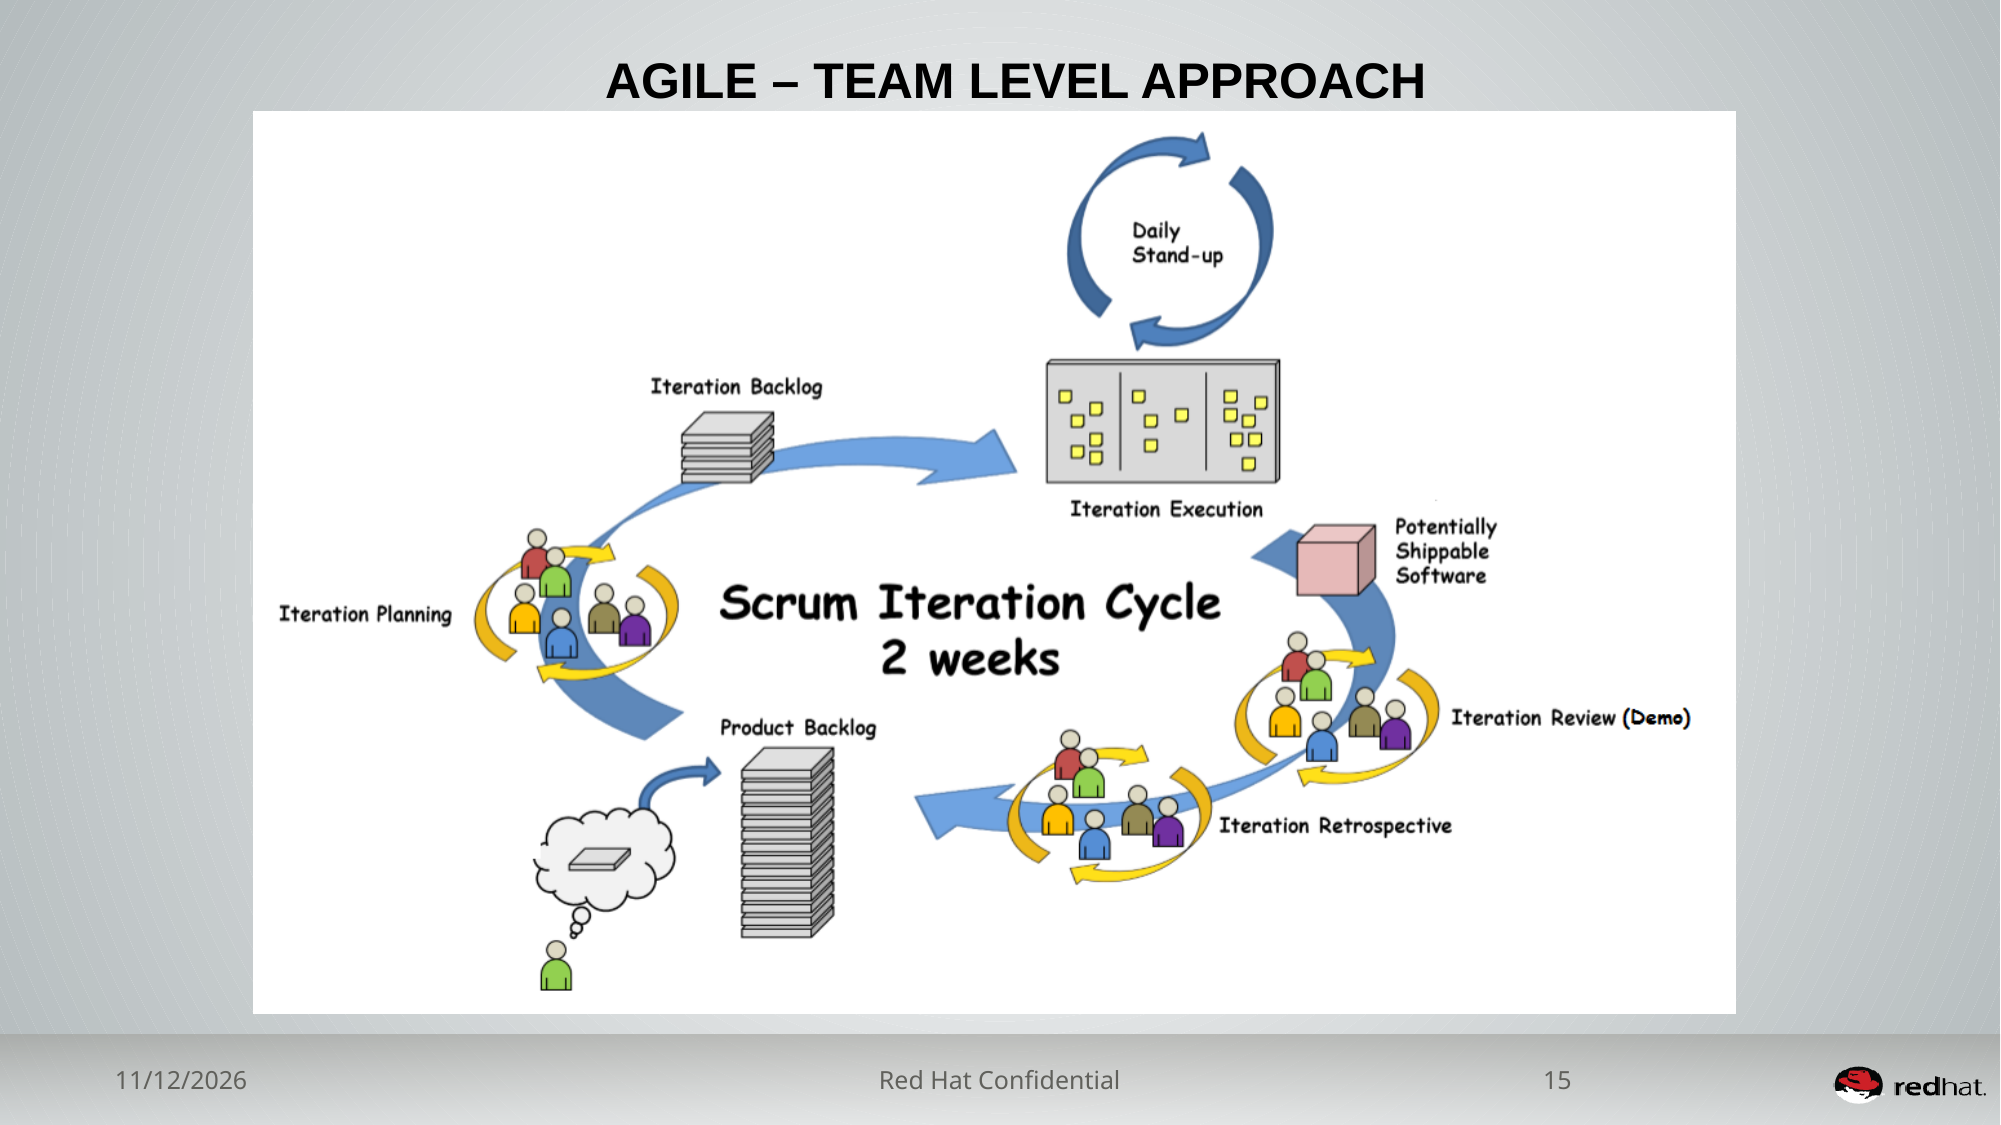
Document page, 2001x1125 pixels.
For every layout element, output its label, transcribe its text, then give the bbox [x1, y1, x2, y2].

slide_number 15 [1325, 1051, 1587, 1112]
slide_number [99, 1051, 567, 1112]
picture [1818, 1057, 2000, 1110]
title AGILE – TEAM LEVEL APPROACH [325, 22, 1707, 110]
footer Red Hat Confidential [683, 1051, 1317, 1112]
picture [253, 110, 1737, 1014]
